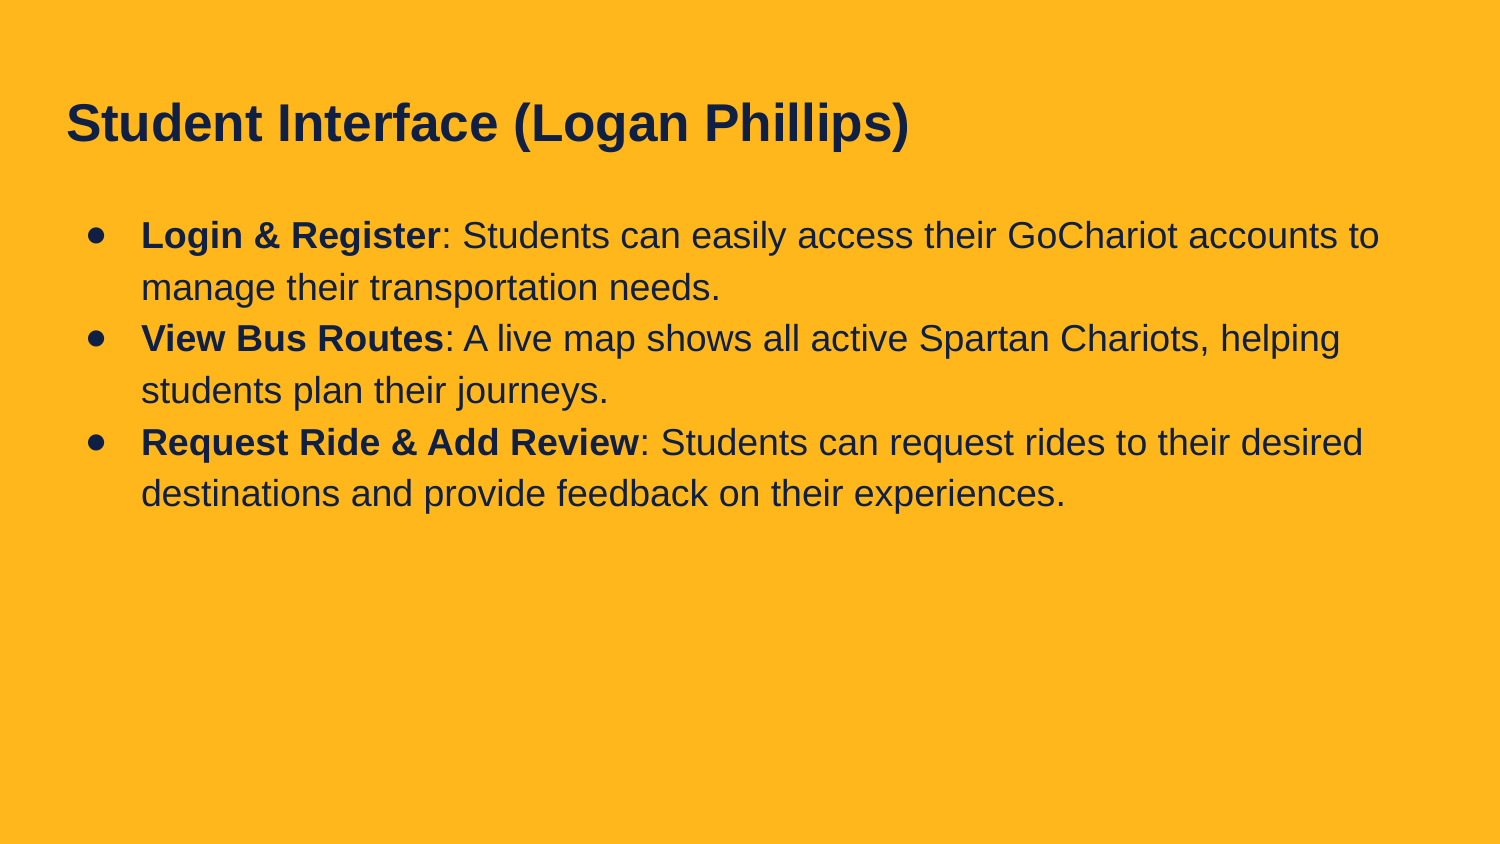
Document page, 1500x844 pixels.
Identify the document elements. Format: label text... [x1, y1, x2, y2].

list Login & Register: Students can easily access their GoChariot accounts to manage their transportation needs. View Bus Routes: A live map shows all active Spartan Chariots, helping students plan their journeys. Request Ride & Add Review: Students can request rides to their desired destinations and provide feedback on their experiences. [51, 189, 1449, 750]
title Student Interface (Logan Phillips) [51, 72, 1449, 167]
